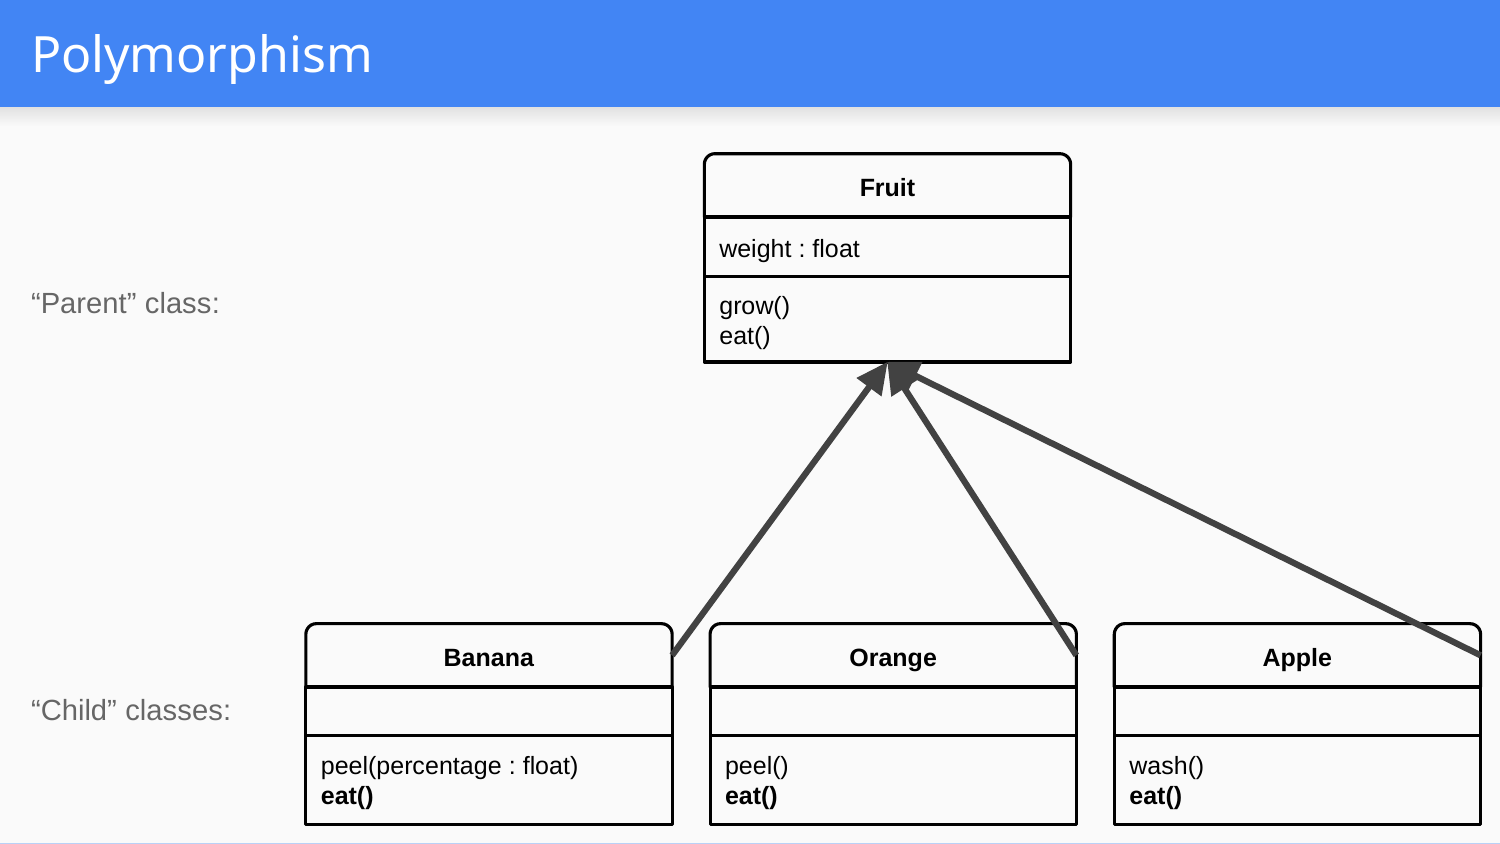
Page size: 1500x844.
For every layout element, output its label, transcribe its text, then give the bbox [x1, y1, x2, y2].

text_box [488, 361, 888, 624]
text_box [894, 361, 1298, 624]
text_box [305, 623, 673, 825]
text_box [888, 361, 894, 624]
title Polymorphism [16, 2, 1464, 102]
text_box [1114, 623, 1481, 825]
text_box “Child” classes: [16, 675, 261, 736]
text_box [704, 153, 1071, 360]
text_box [709, 632, 1077, 825]
text_box “Parent” class: [16, 269, 261, 329]
